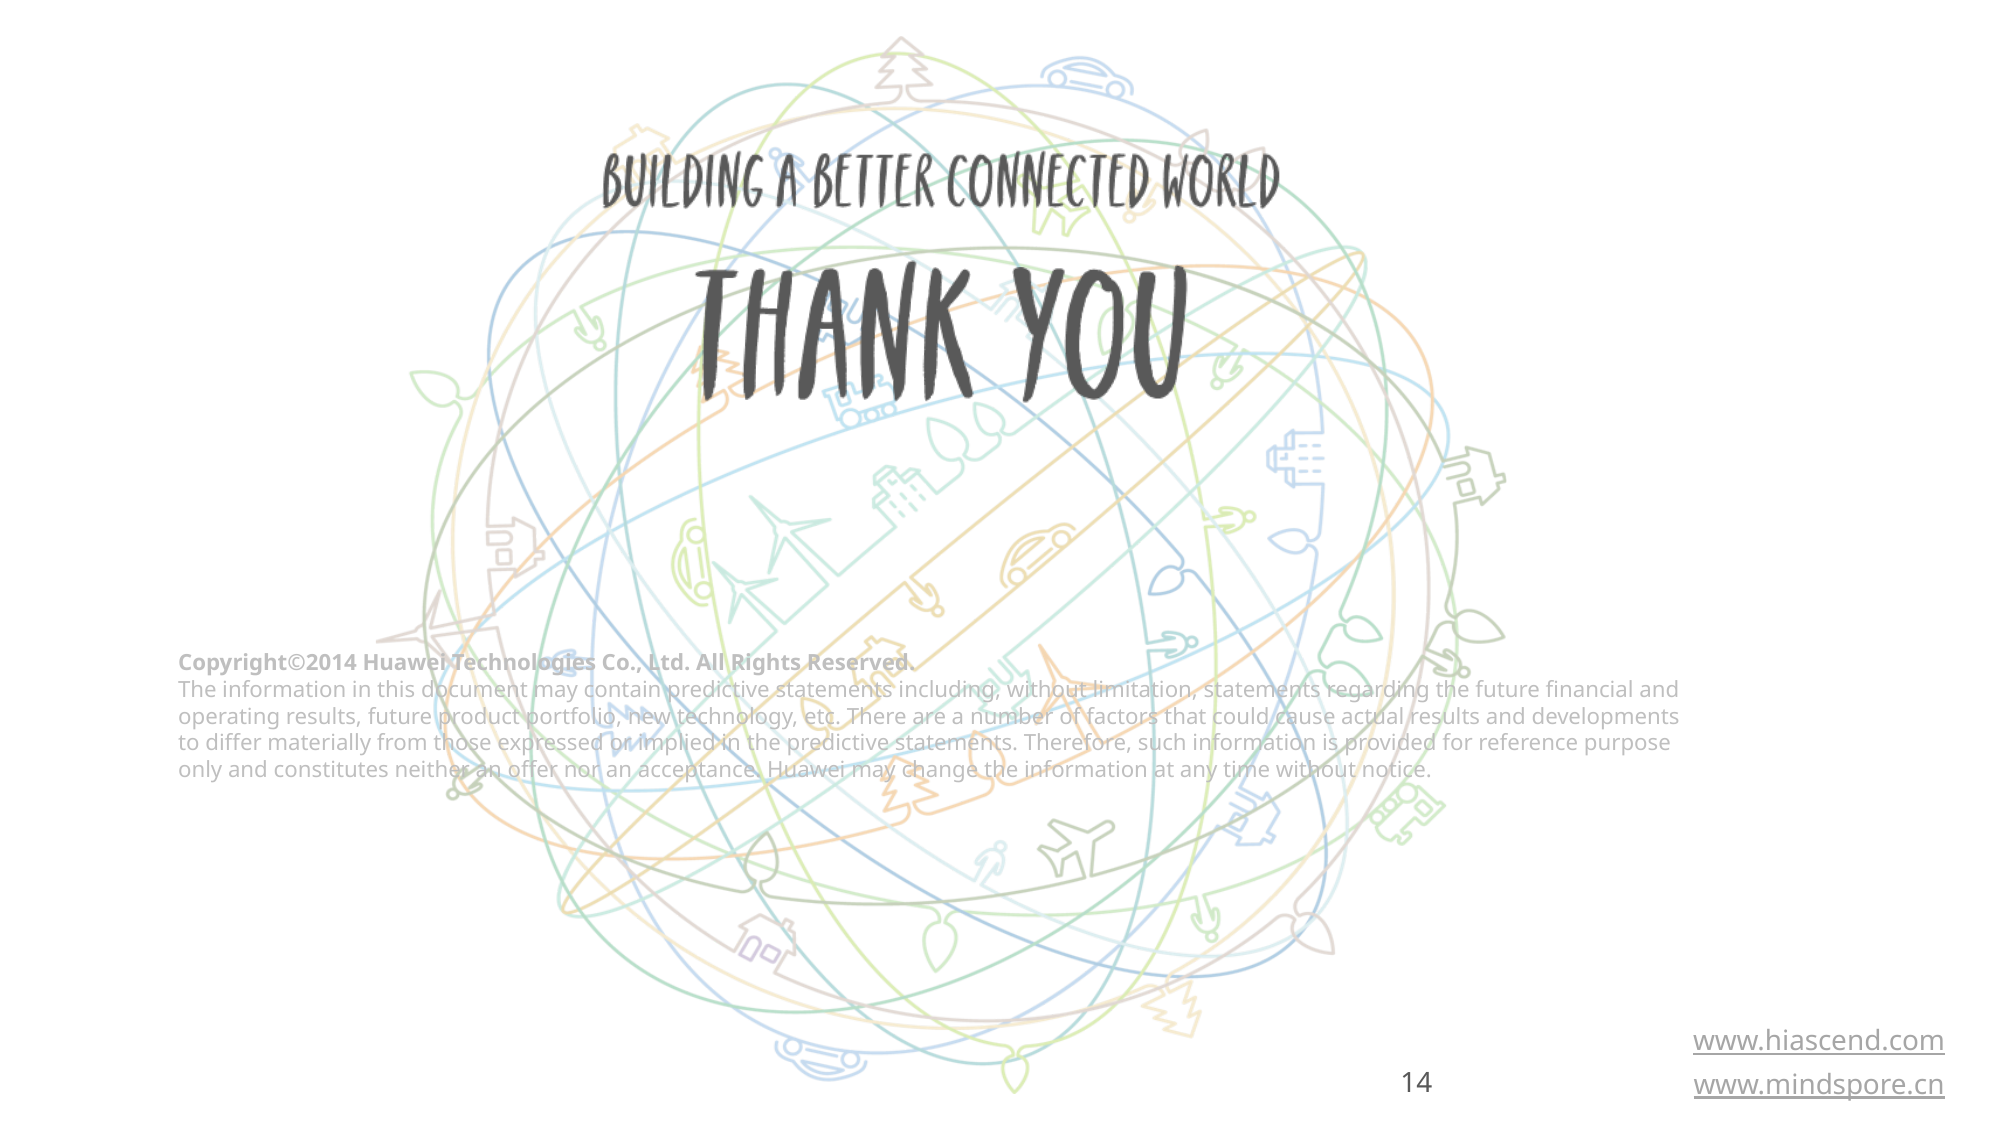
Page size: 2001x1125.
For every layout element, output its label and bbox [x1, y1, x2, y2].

picture [561, 116, 1322, 531]
